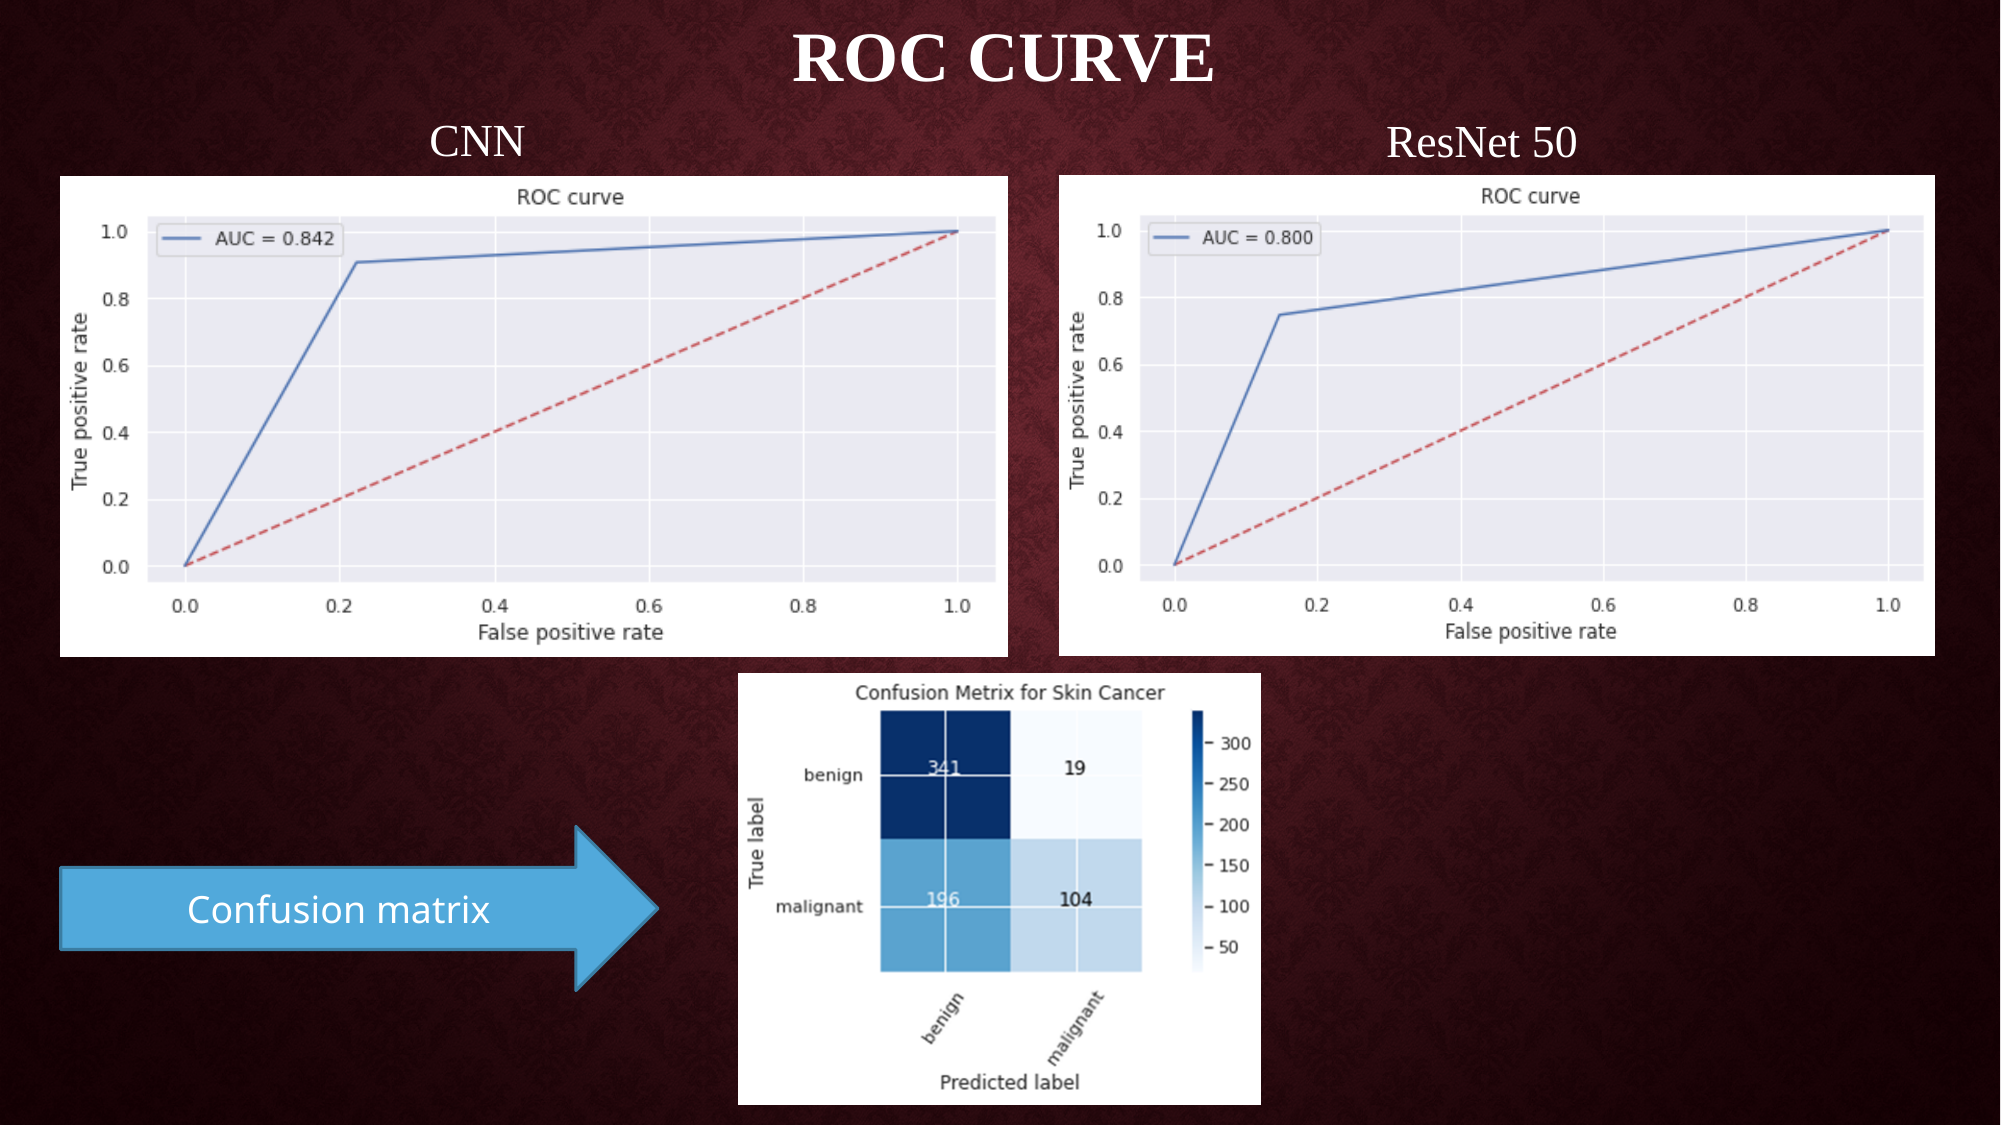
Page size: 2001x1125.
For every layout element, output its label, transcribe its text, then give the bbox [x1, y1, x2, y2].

text_box ROC CURVE [778, 2, 1899, 103]
picture [60, 175, 1009, 657]
text_box ResNet 50 [1371, 104, 2000, 175]
text_box CNN [414, 103, 791, 174]
picture [1059, 175, 1936, 657]
picture [738, 673, 1262, 1106]
text_box Confusion matrix [59, 824, 660, 992]
